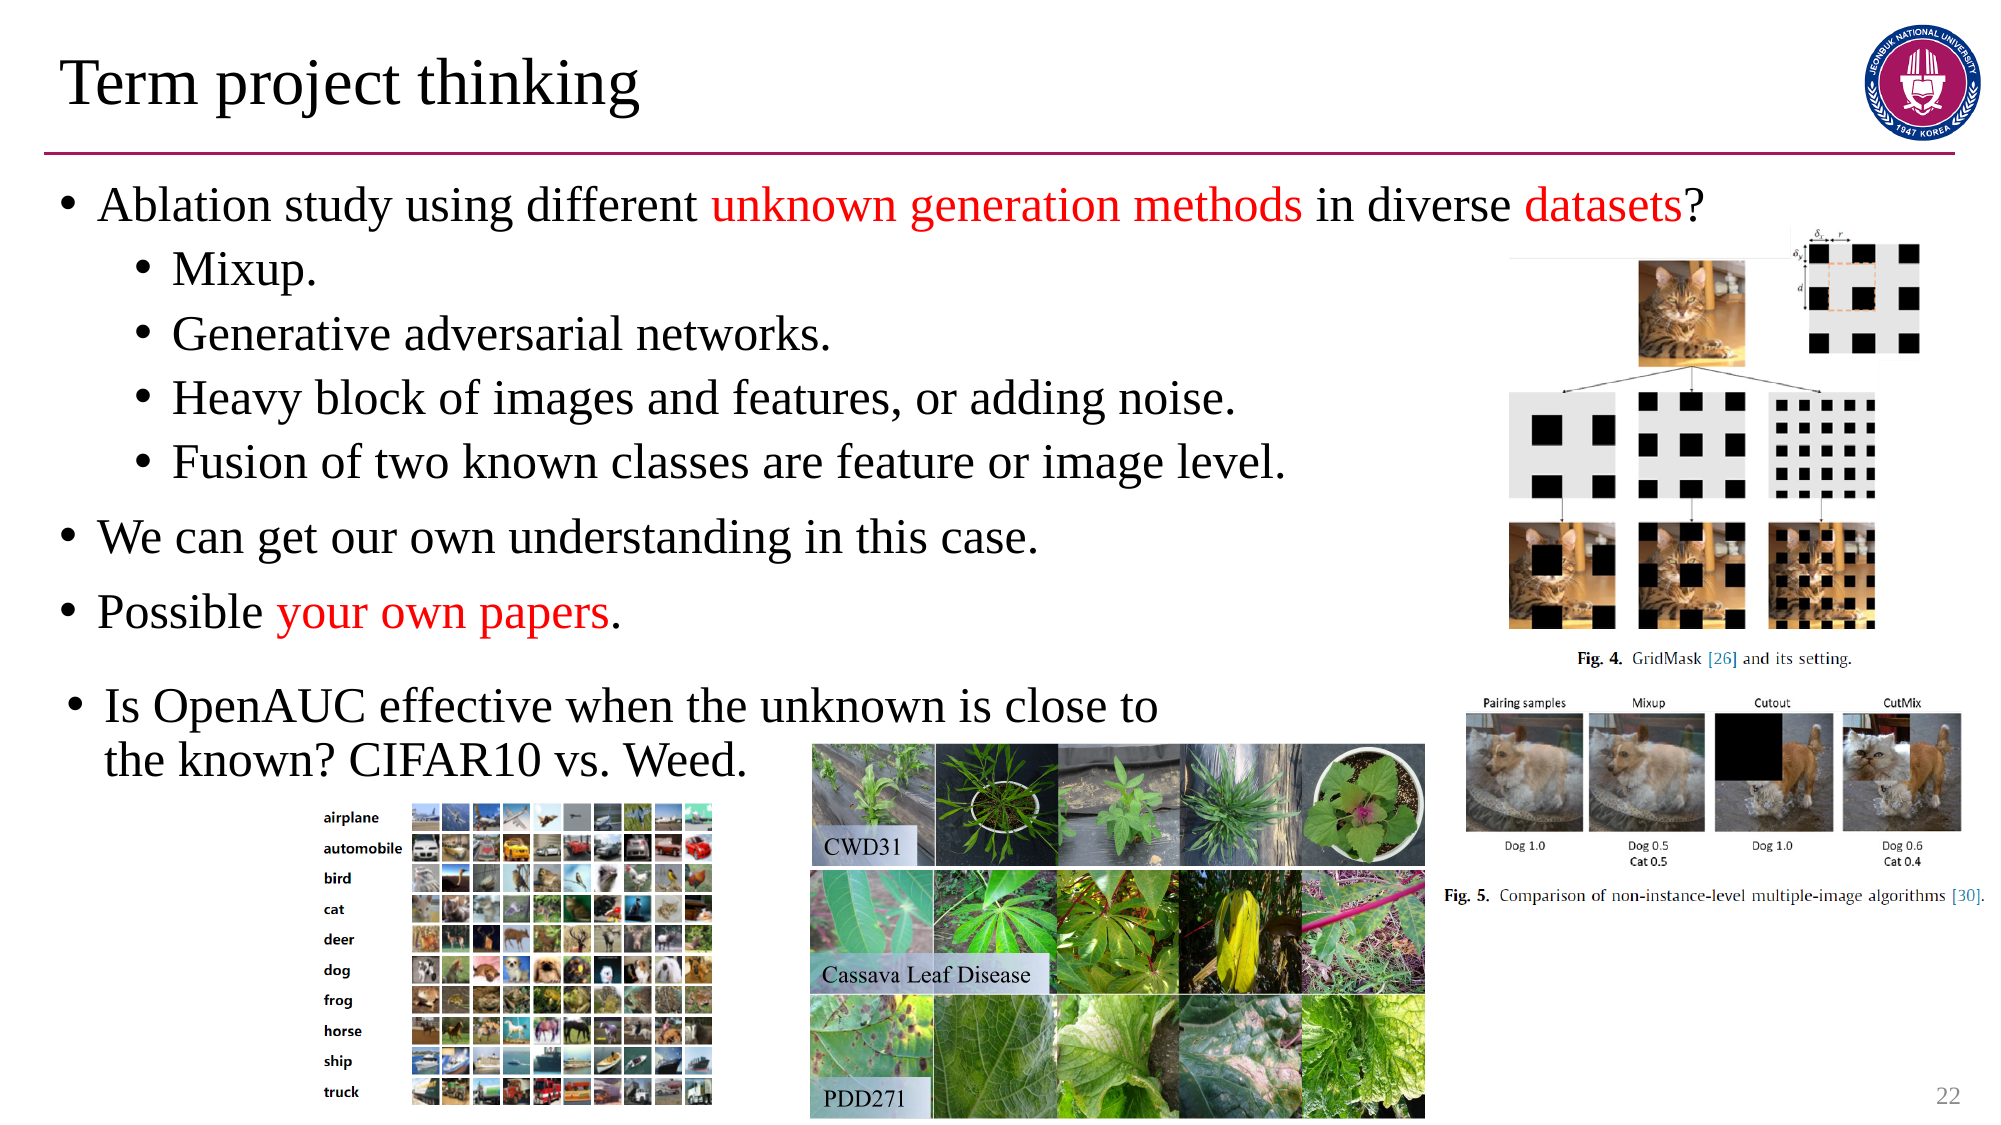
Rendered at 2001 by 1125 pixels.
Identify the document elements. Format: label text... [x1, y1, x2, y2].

text_box Is OpenAUC effective when the unknown is close to the known? CIFAR10 vs. Weed. [51, 671, 1197, 813]
picture [1863, 23, 1982, 142]
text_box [806, 741, 1428, 1119]
picture [321, 801, 716, 1107]
picture [1435, 226, 1991, 913]
list Ablation study using different unknown generation methods in diverse datasets? Mixup. Generative adversarial networks. Heavy block of images and features, or adding noise. Fusion of two known classes are feature or image level. We can get our own understanding in this case. Possible your own papers. [44, 170, 1956, 661]
title Term project thinking [44, 30, 1841, 136]
slide_number 22 [1897, 1065, 2000, 1125]
